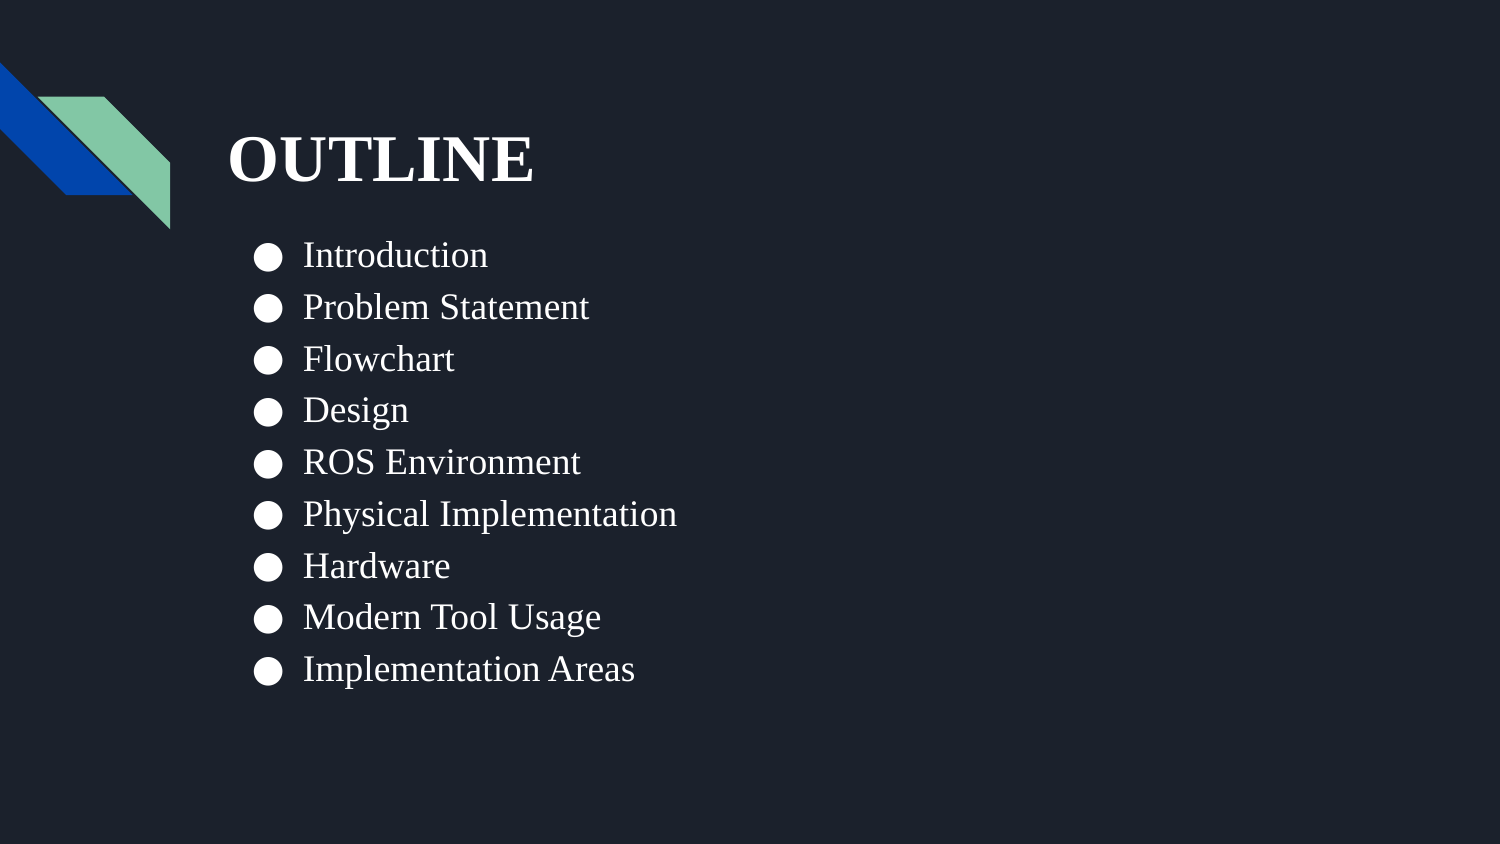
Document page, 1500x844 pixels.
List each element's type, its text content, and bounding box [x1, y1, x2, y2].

title Outline [212, 100, 1368, 204]
list Introduction Problem Statement Flowchart Design ROS Environment Physical Implementation Hardware Modern Tool Usage Implementation Areas [212, 208, 936, 636]
